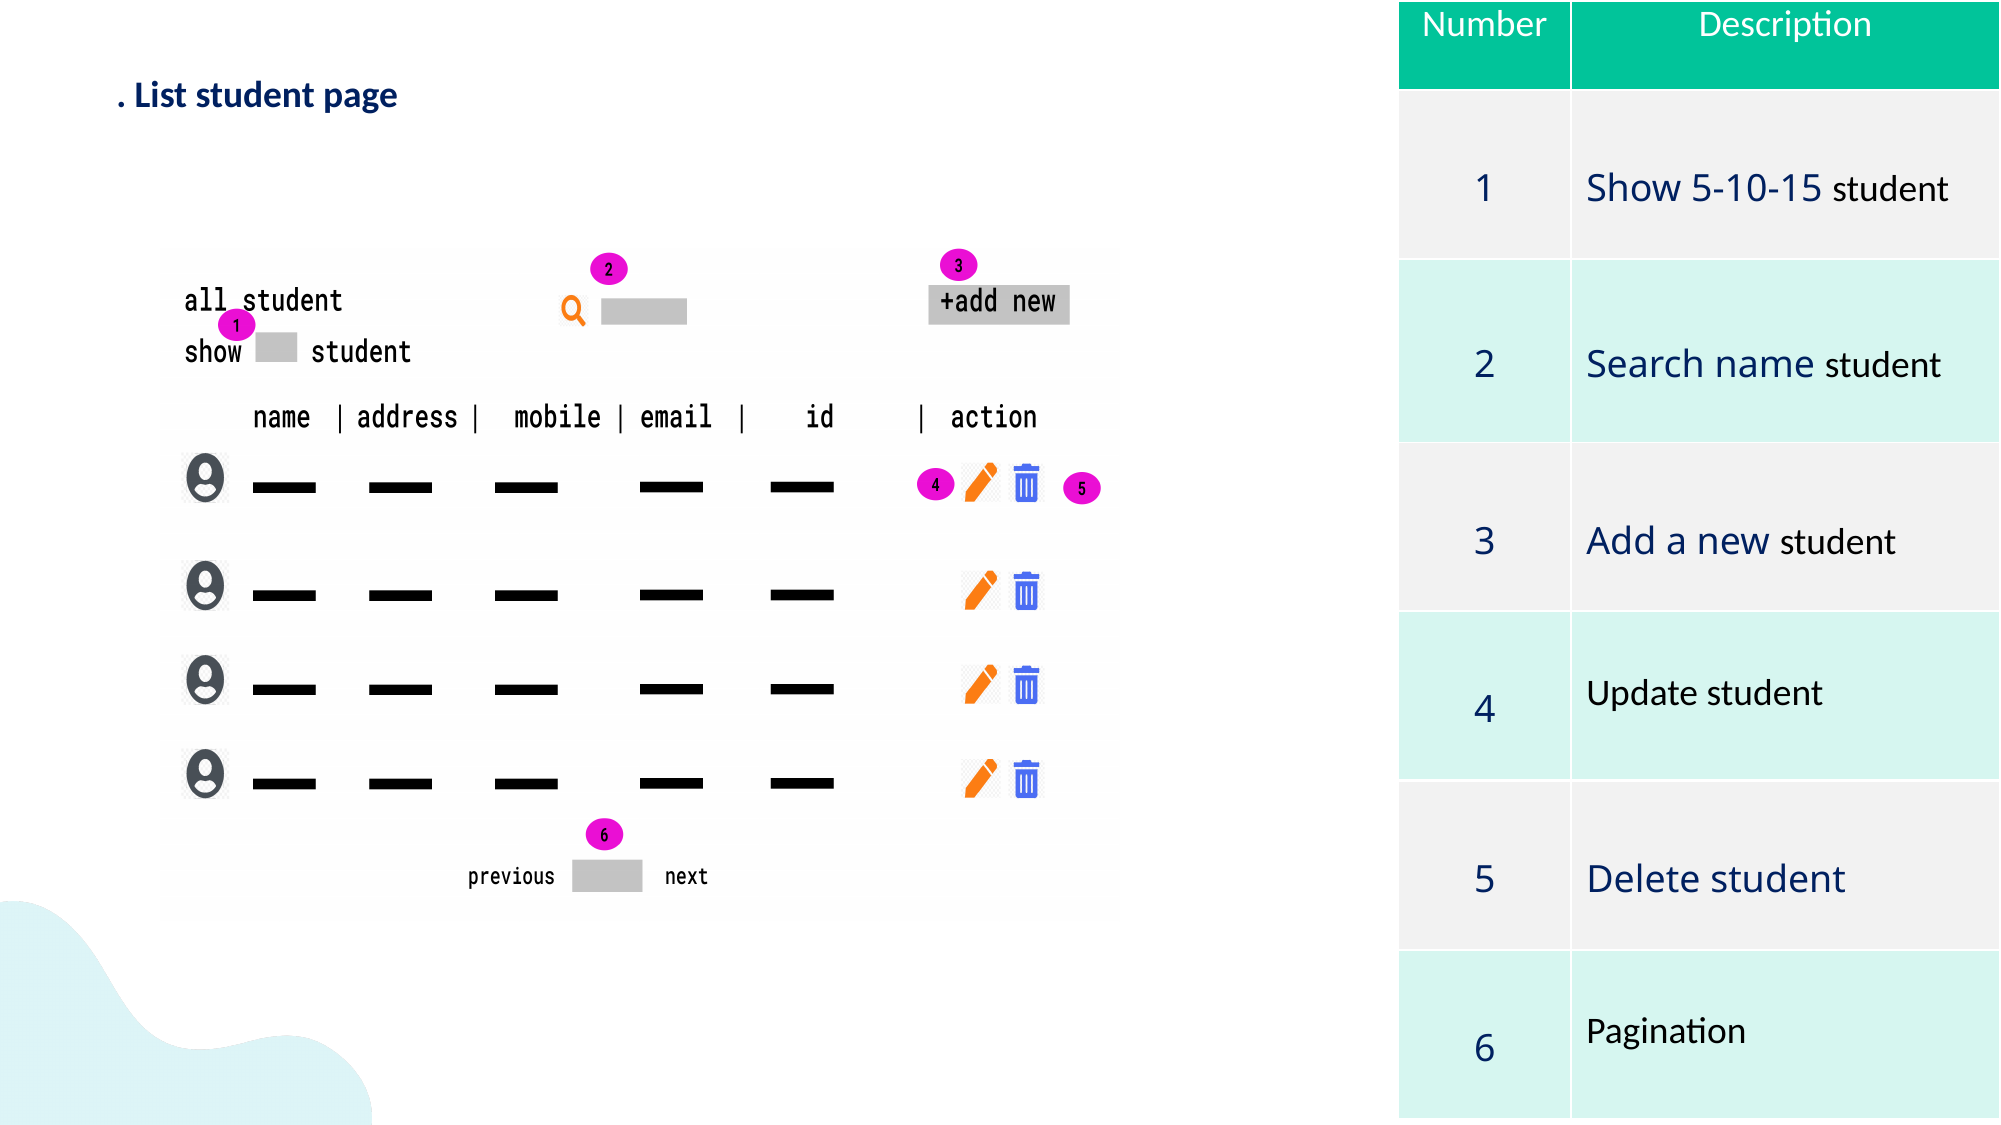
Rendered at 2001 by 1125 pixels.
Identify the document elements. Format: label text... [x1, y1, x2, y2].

table_header 5 [1399, 782, 1570, 949]
table_cell 2 [1399, 260, 1570, 442]
table_cell Show 5-10-15 student [1572, 91, 1999, 258]
picture [0, 248, 1120, 1125]
table_cell Update student [1572, 612, 1999, 779]
table_cell 6 [1399, 951, 1570, 1118]
table_cell Search name student [1572, 260, 1999, 442]
table_cell Pagination [1572, 951, 1999, 1118]
table_cell 1 [1399, 91, 1570, 258]
table_cell 3 [1399, 443, 1570, 610]
text_box . List student page [101, 62, 1102, 123]
table_header Delete student [1572, 782, 1999, 949]
table_header Number [1399, 2, 1570, 89]
table_header Description [1572, 2, 1999, 89]
table_cell Add a new student [1572, 443, 1999, 610]
table_cell 4 [1399, 612, 1570, 779]
